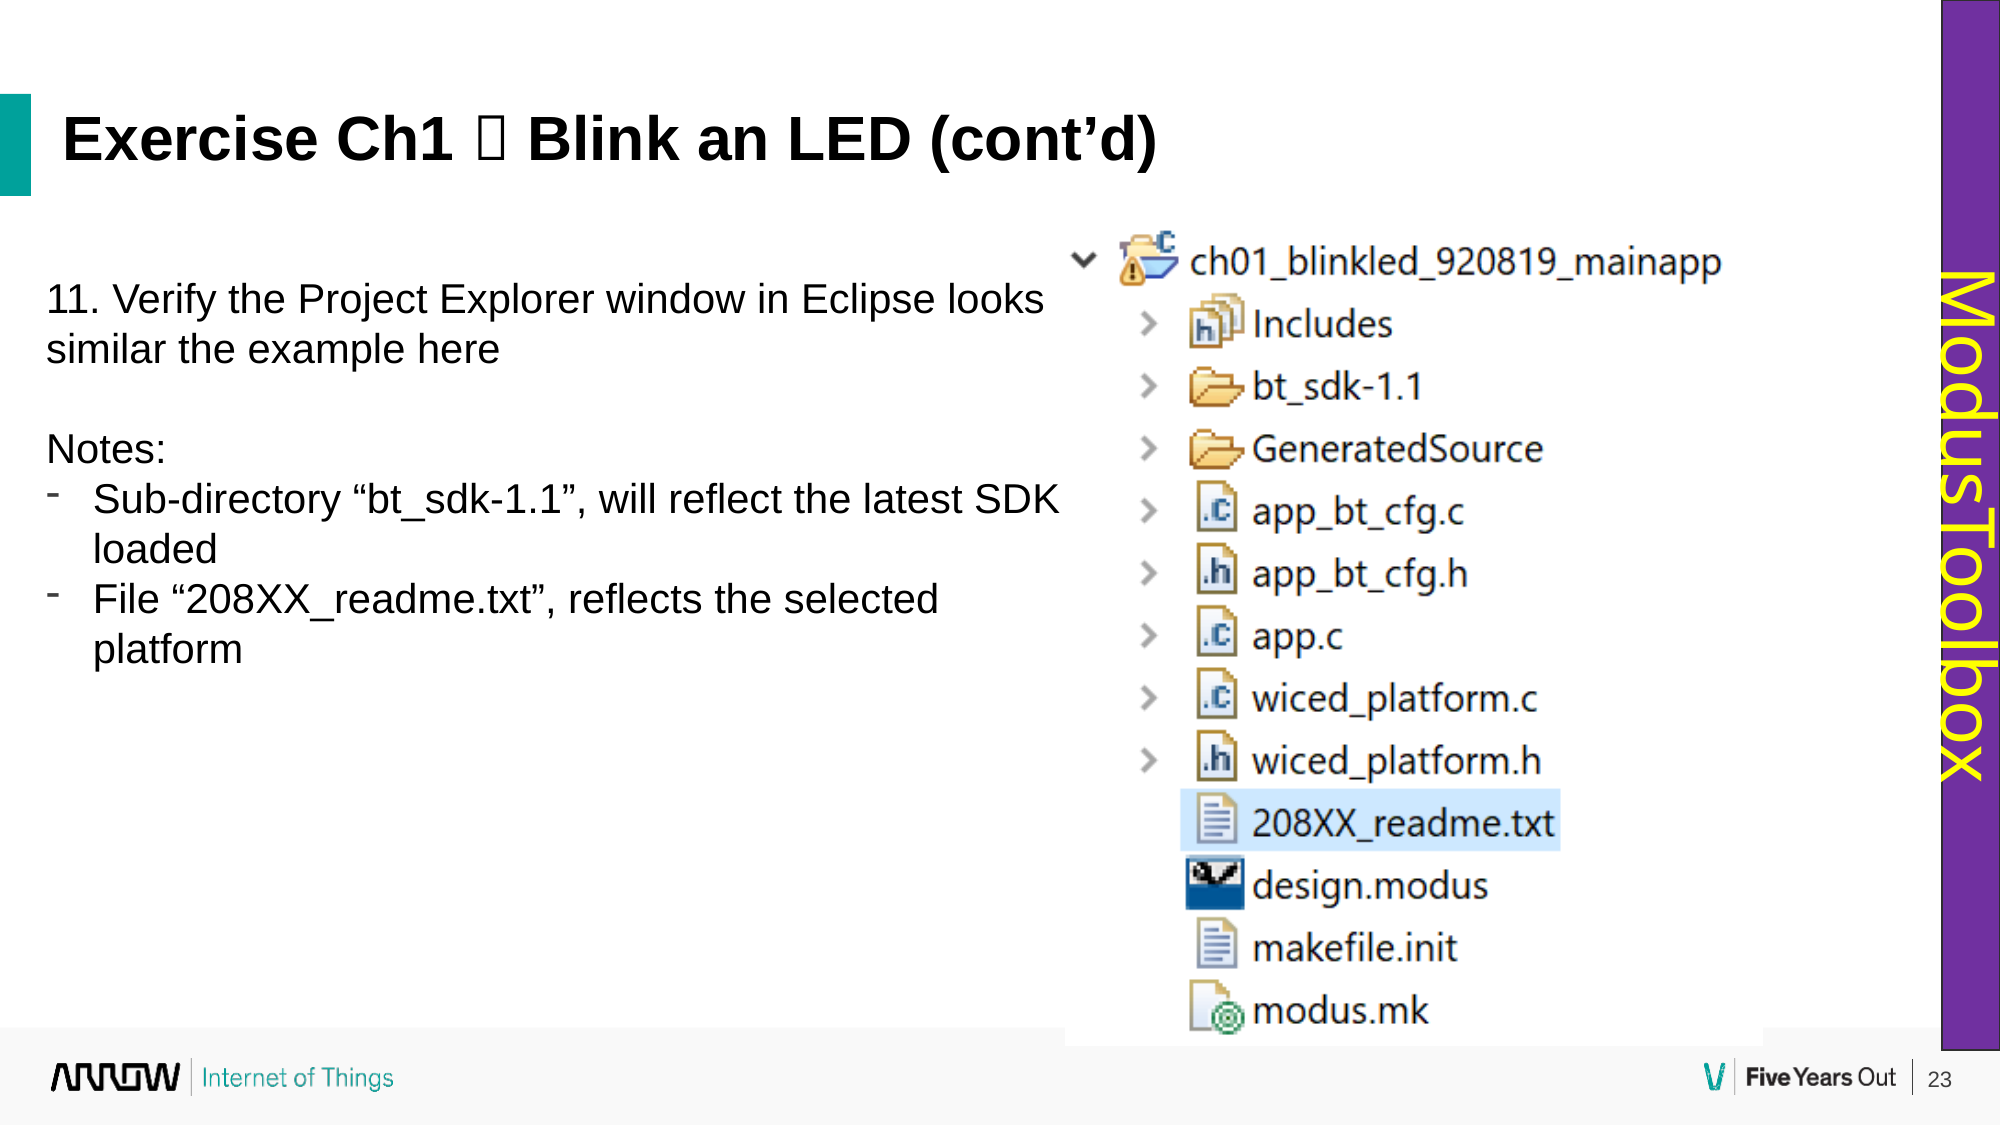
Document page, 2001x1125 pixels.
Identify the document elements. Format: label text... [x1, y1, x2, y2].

picture [51, 1058, 393, 1096]
text_box ModusToolbox [1941, 0, 2000, 1051]
picture [1065, 222, 1763, 1046]
list Exercise Ch1  Blink an LED (cont’d) [47, 99, 1911, 192]
picture [1704, 1058, 1896, 1095]
text_box 11. Verify the Project Explorer window in Eclipse looks similar the example here Notes: Sub-directory “bt_sdk-1.1”, will reflect the latest SDK loaded File “208XX_readme.txt”, reflects the selected platform [31, 264, 1065, 780]
